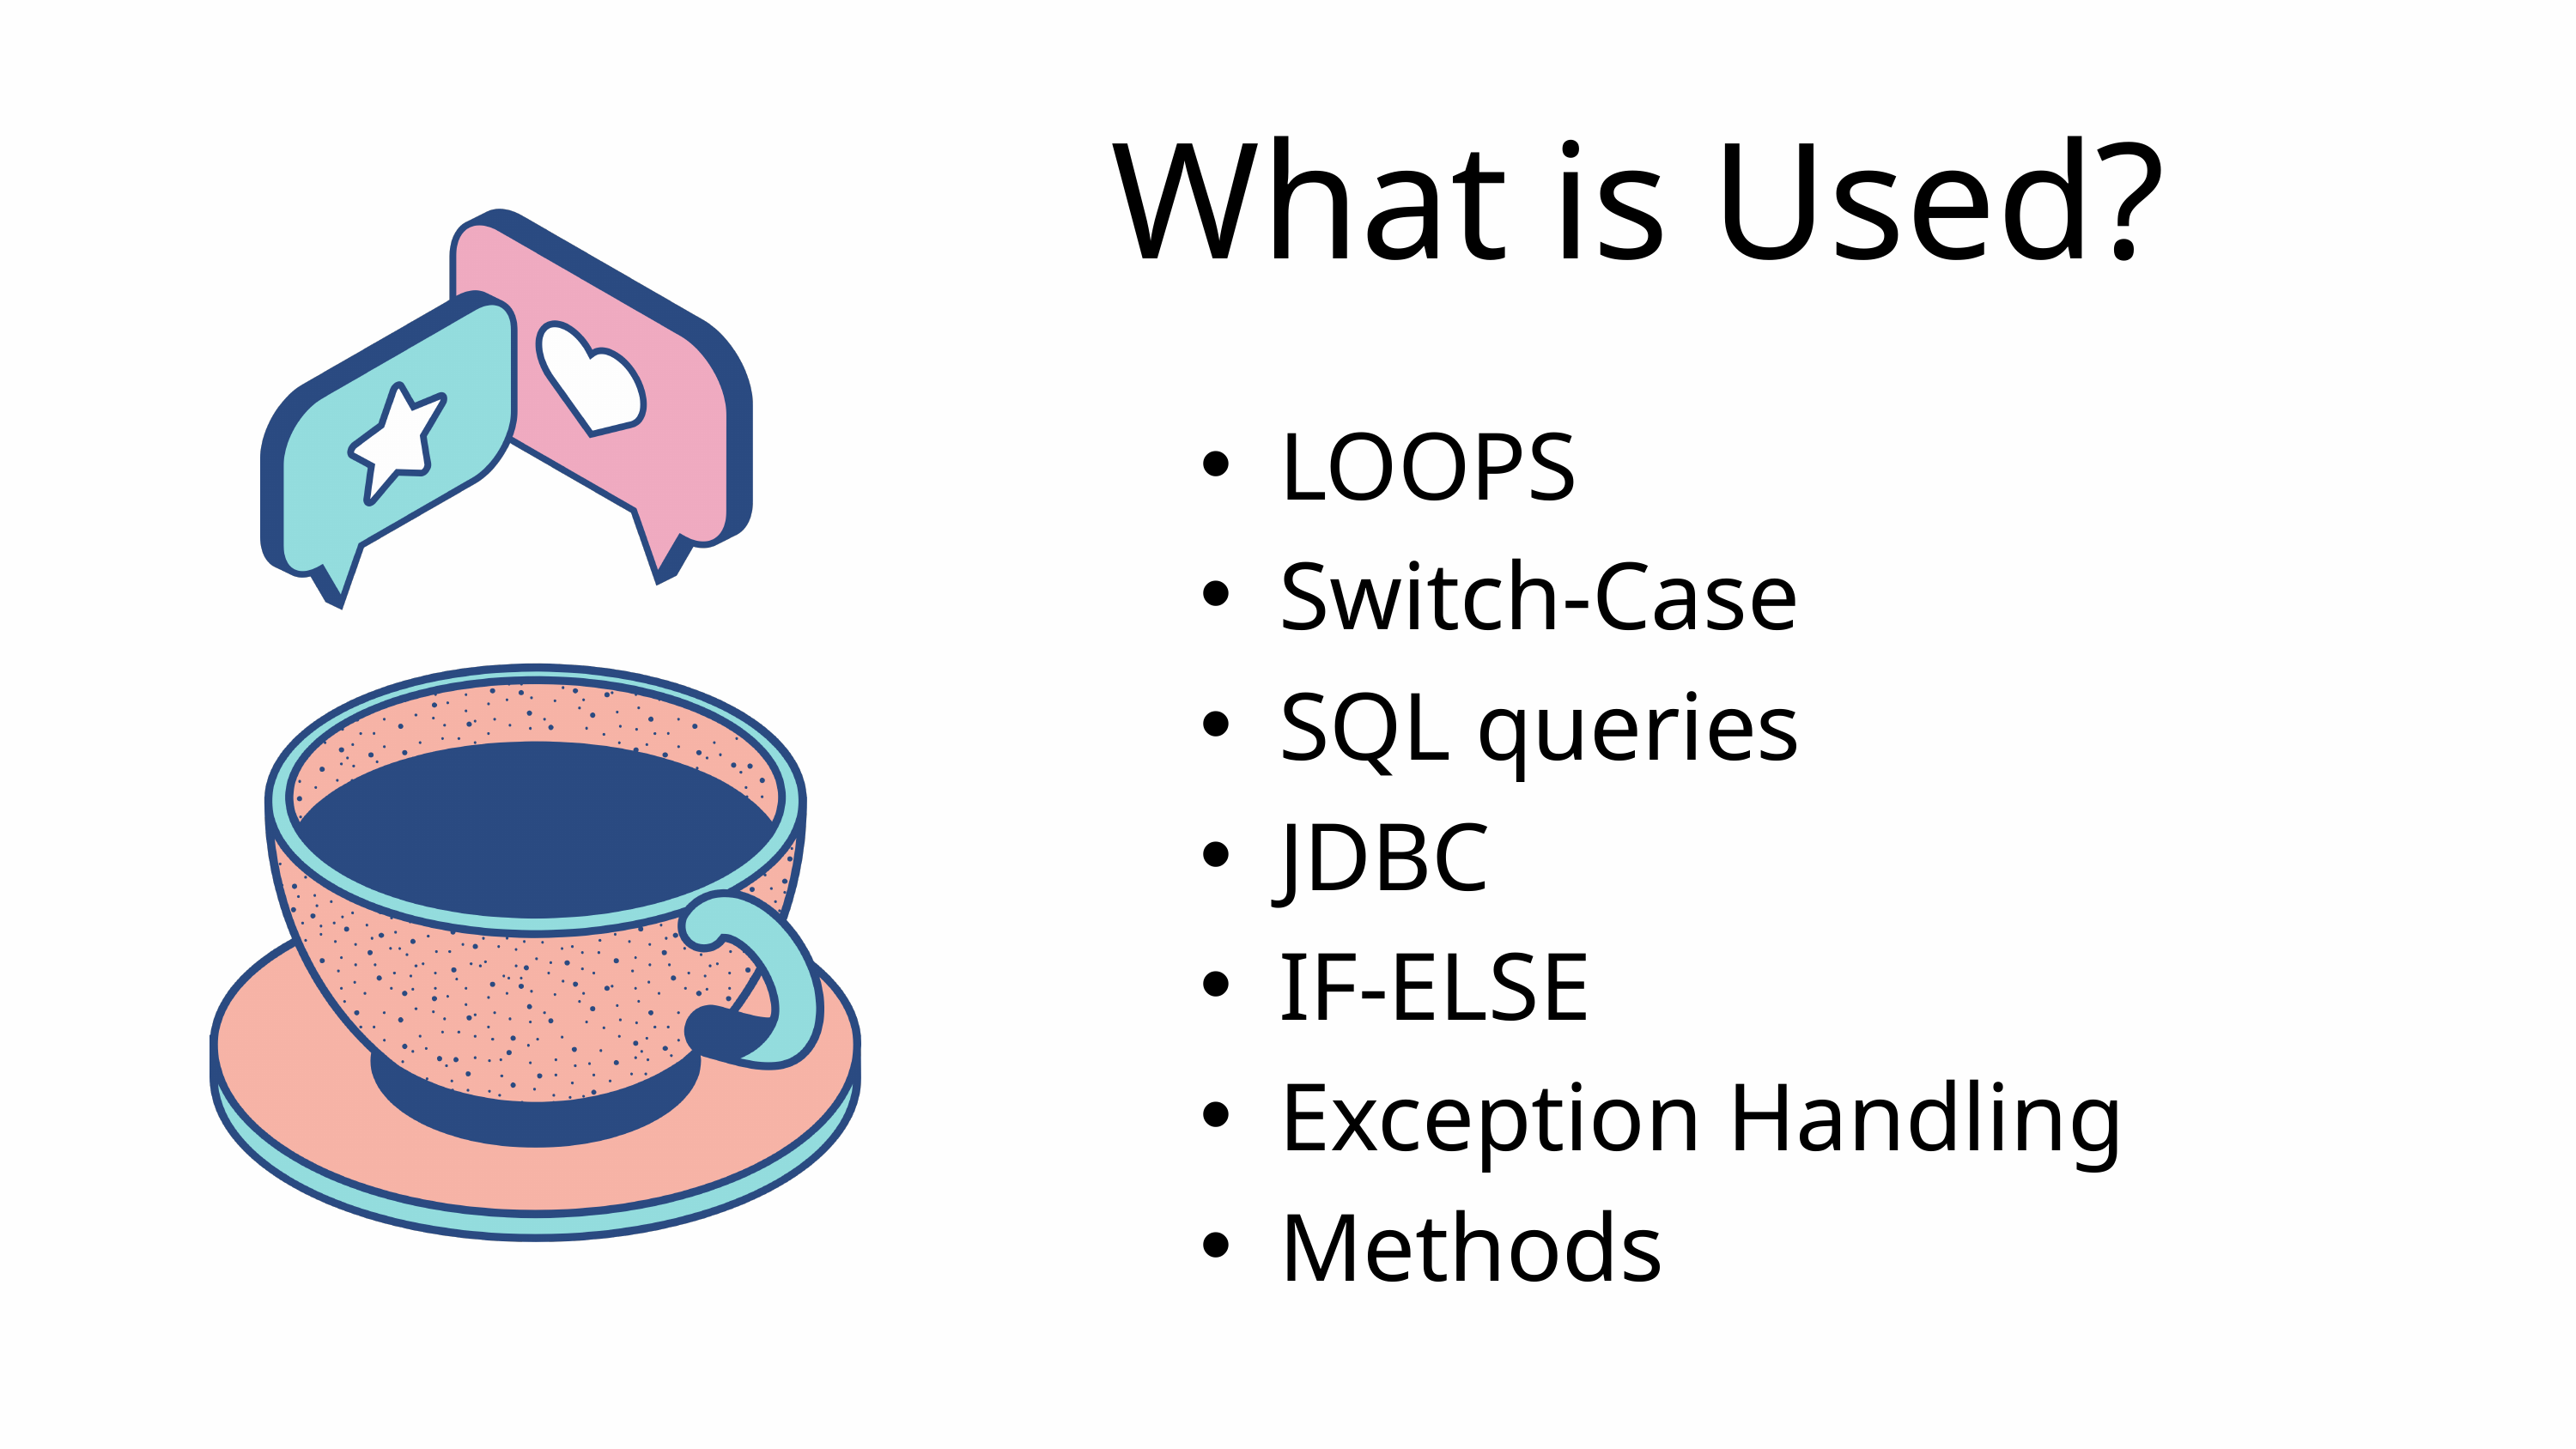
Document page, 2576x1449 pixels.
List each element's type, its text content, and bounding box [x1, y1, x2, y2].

picture [210, 662, 861, 1242]
text_box What is Used? [1009, 65, 2268, 292]
picture [260, 206, 753, 610]
text_box LOOPS Switch-Case SQL queries JDBC IF-ELSE Exception Handling Methods [1120, 388, 2148, 1430]
